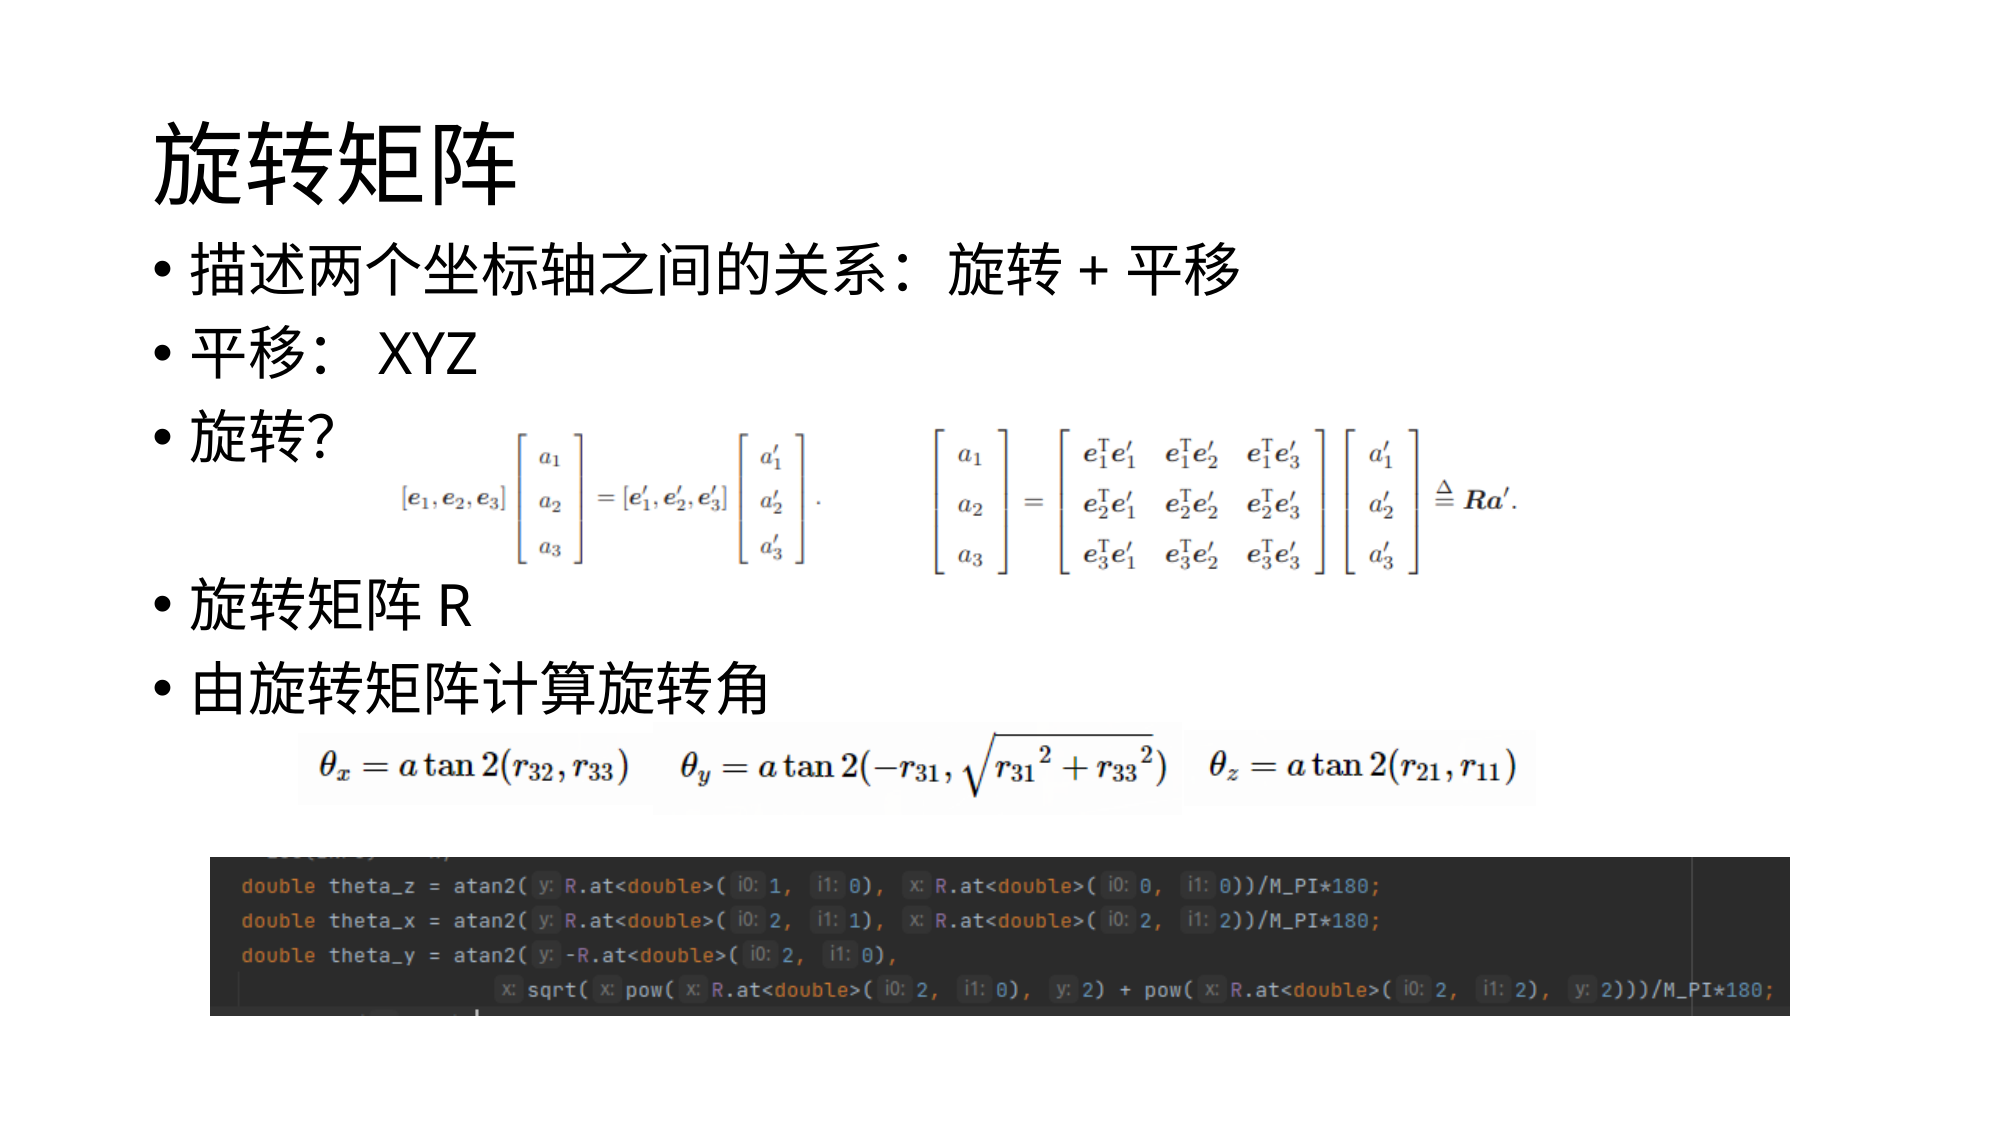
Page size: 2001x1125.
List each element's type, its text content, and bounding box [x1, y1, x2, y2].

list 描述两个坐标轴之间的关系：旋转+平移 平移：XYZ 旋转？ 旋转矩阵R 由旋转矩阵计算旋转角 [137, 233, 1863, 949]
picture [210, 857, 1790, 1016]
picture [909, 404, 1560, 597]
title 旋转矩阵 [137, 59, 1863, 233]
picture [1184, 730, 1536, 806]
picture [298, 722, 1182, 815]
picture [379, 410, 855, 591]
